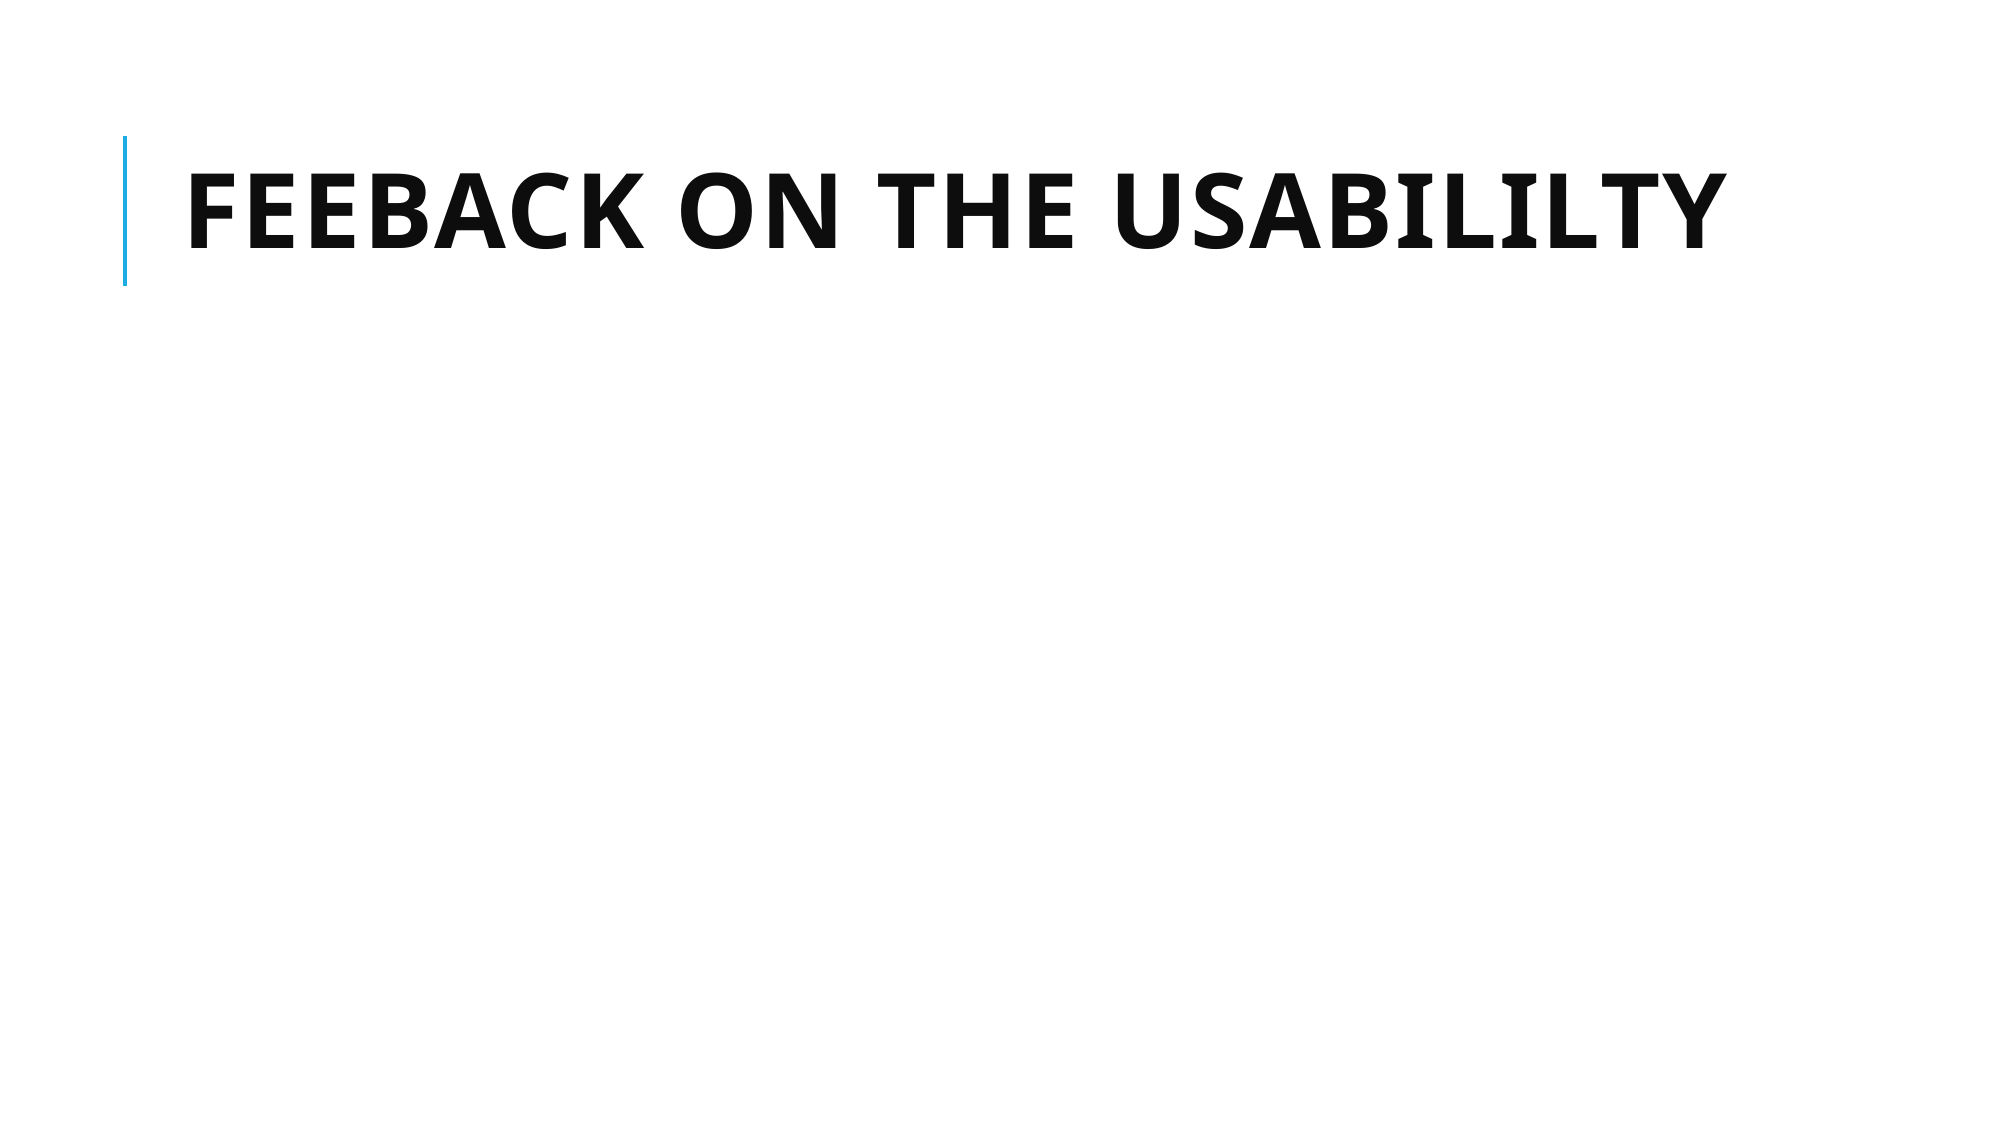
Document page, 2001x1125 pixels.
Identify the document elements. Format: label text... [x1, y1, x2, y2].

title FEEBACK ON THE USABILILTY [168, 96, 1763, 342]
